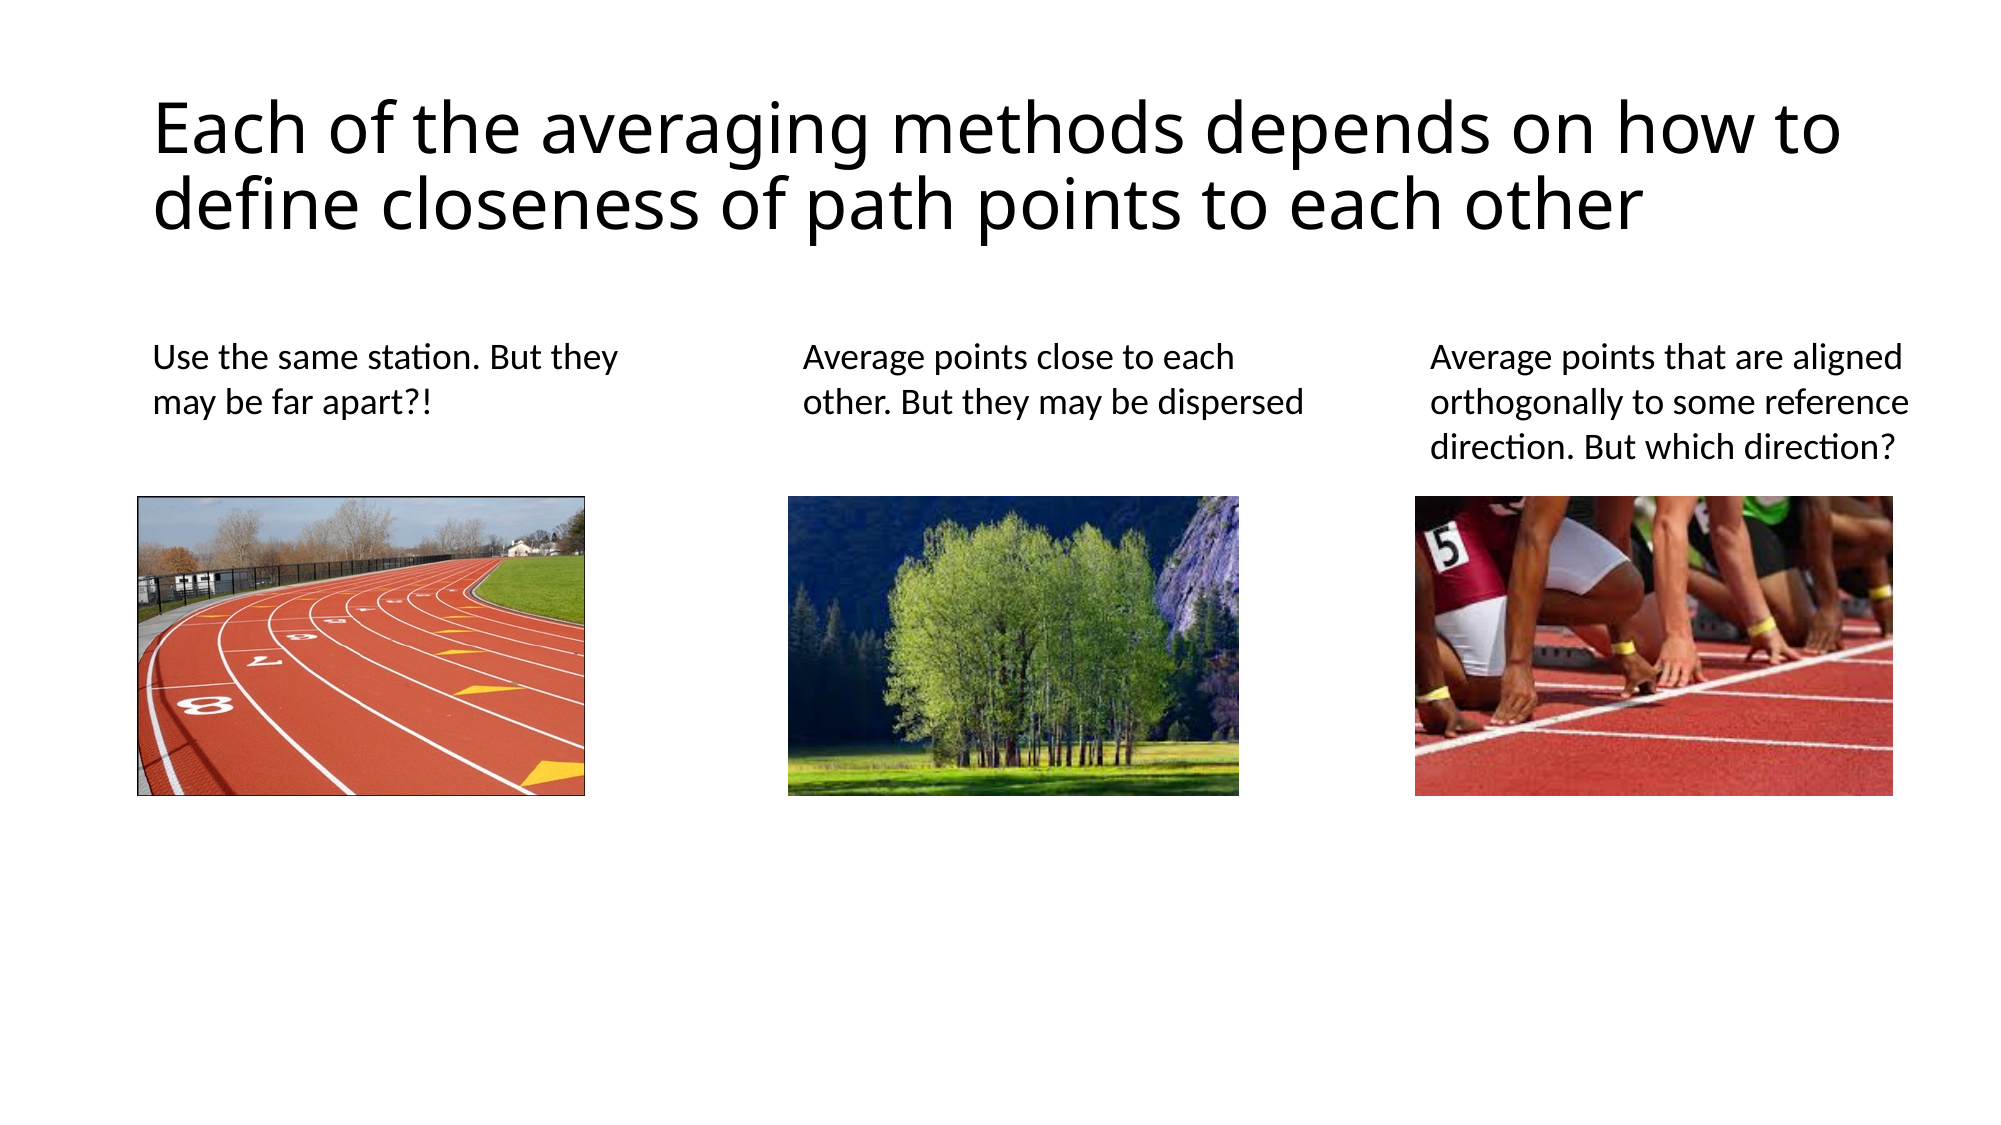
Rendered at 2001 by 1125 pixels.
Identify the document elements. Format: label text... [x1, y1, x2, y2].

text_box Average points close to each other. But they may be dispersed [788, 324, 1338, 430]
picture [788, 495, 1239, 796]
title Each of the averaging methods depends on how to define closeness of path points to each other [137, 59, 1863, 278]
picture [137, 495, 585, 796]
text_box Average points that are aligned orthogonally to some reference direction. But which direction? [1415, 324, 1931, 475]
text_box Use the same station. But they may be far apart?! [137, 324, 640, 430]
picture [1415, 495, 1893, 796]
